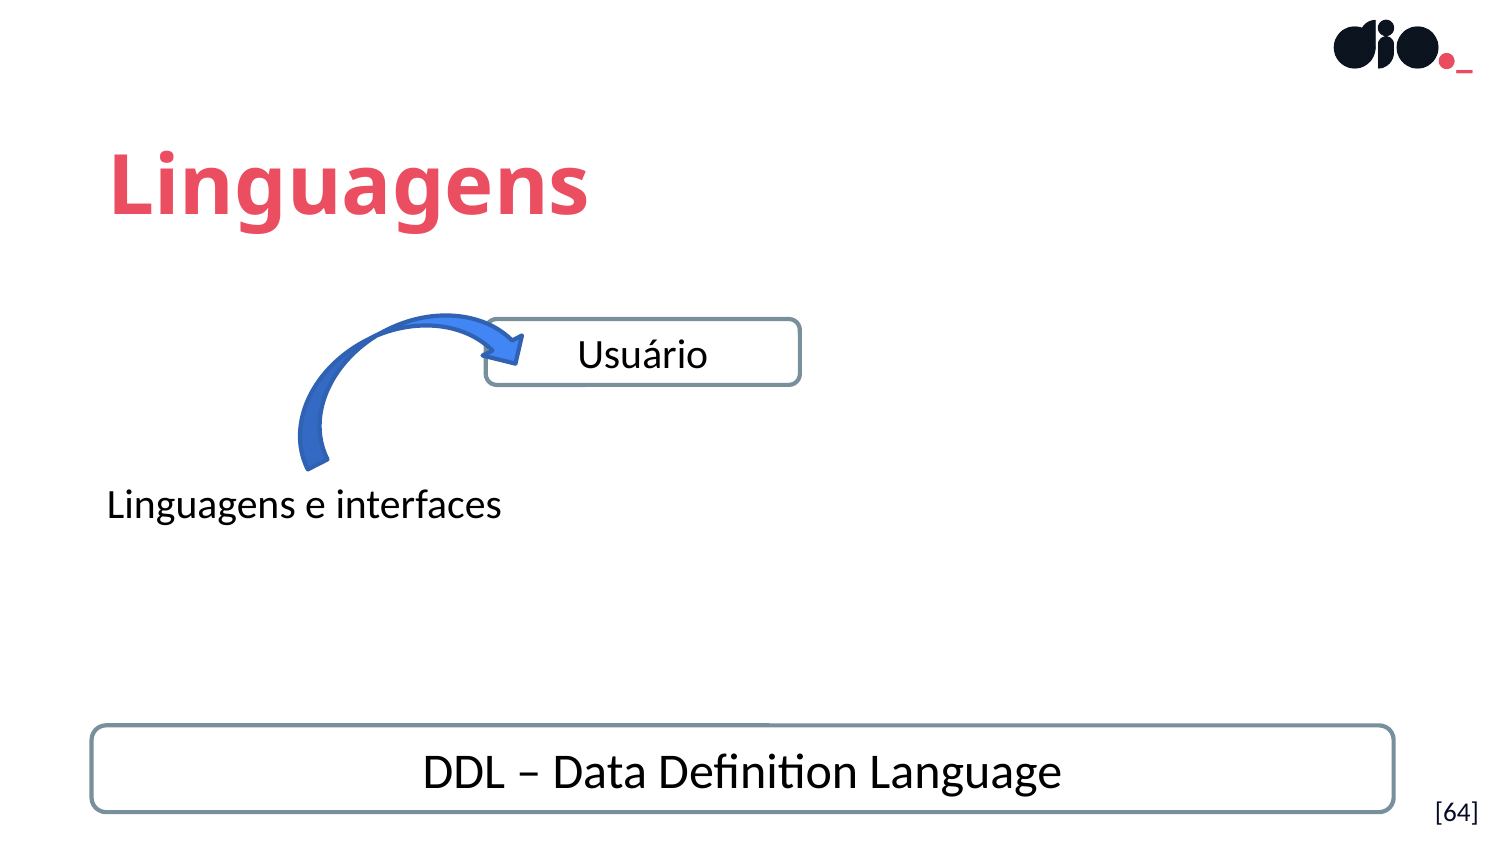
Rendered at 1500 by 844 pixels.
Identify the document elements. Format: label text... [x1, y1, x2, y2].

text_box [267, 274, 801, 470]
text_box DDL – Data Definition Language [89, 723, 1396, 815]
slide_number [<número>] [1403, 779, 1494, 844]
text_box Linguagens e interfaces [92, 301, 983, 702]
text_box Linguagens [92, 104, 1408, 243]
picture [1333, 19, 1473, 74]
